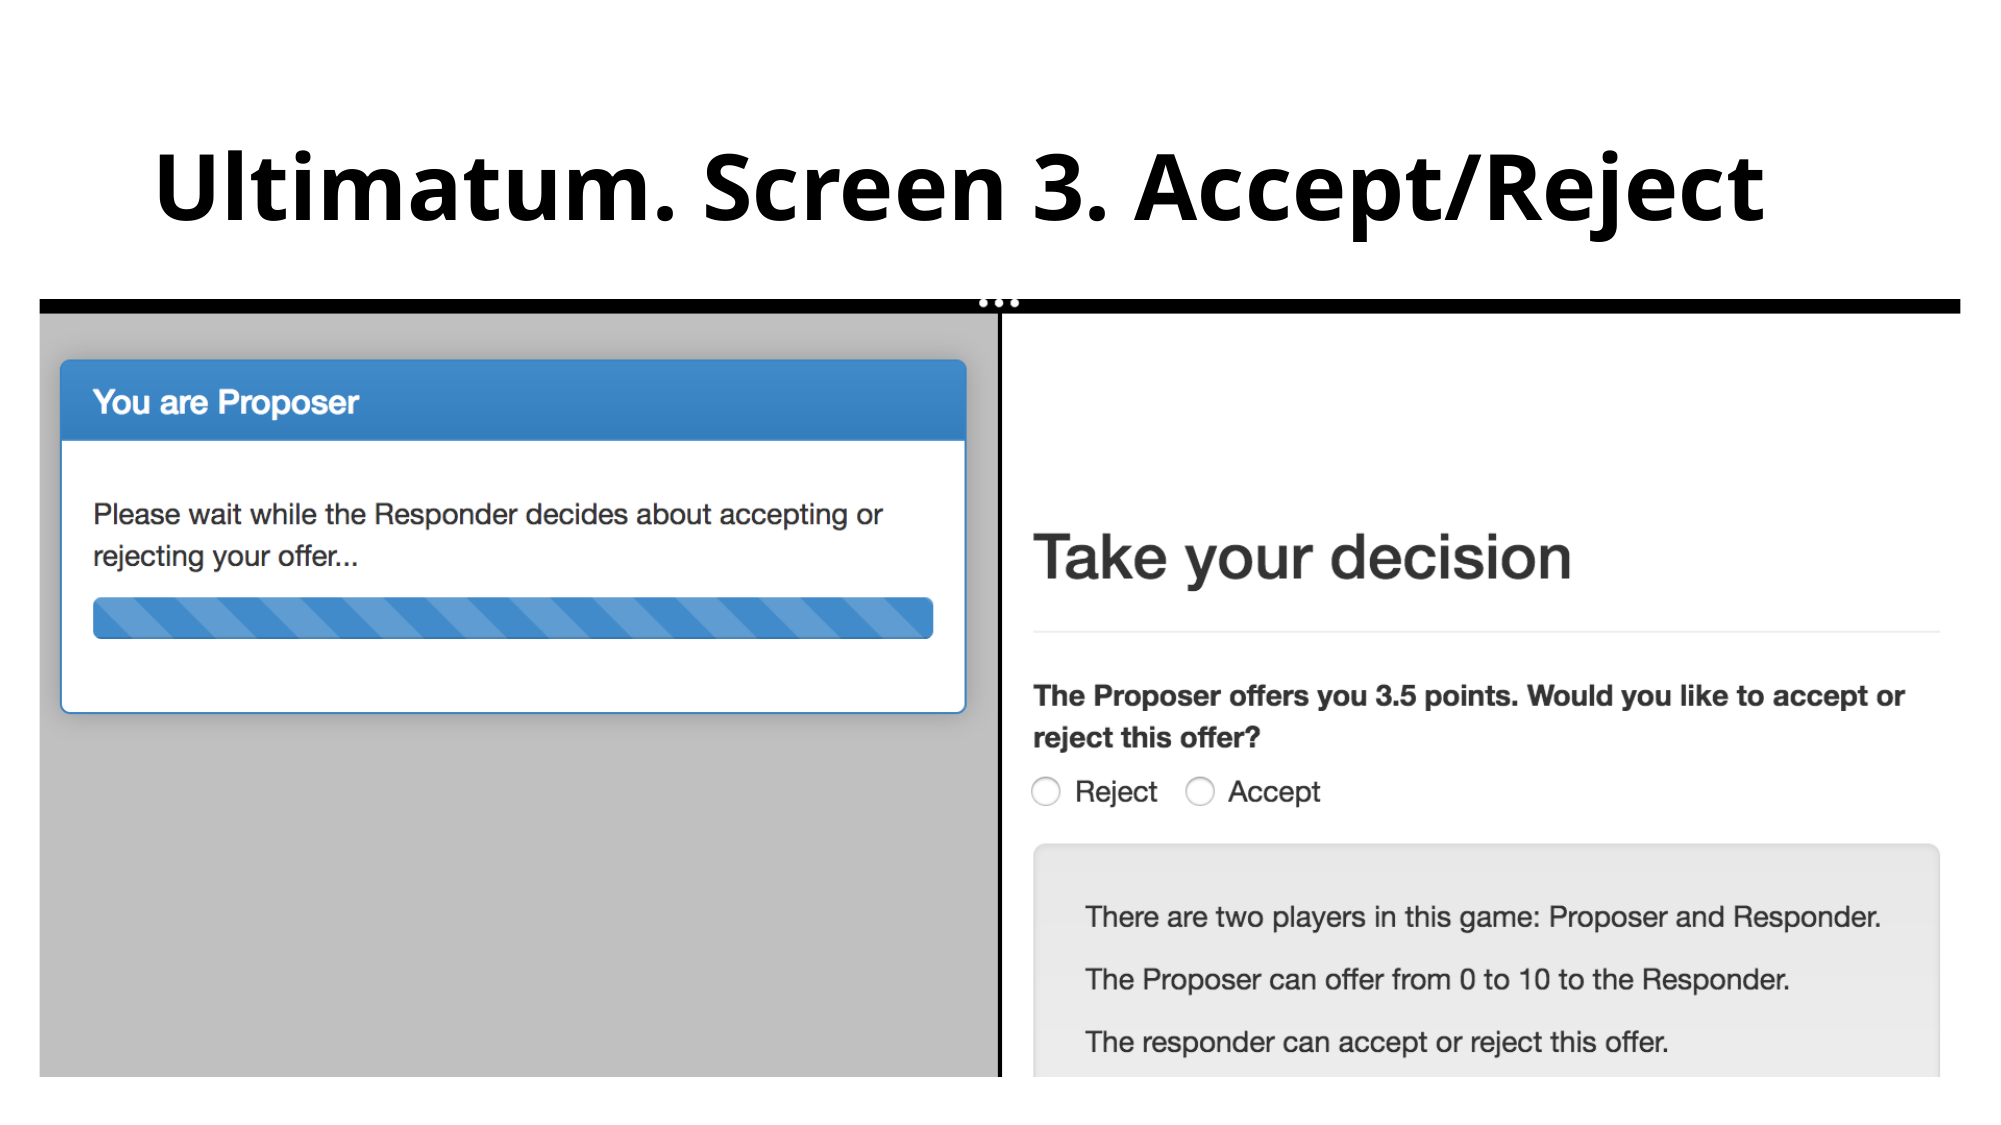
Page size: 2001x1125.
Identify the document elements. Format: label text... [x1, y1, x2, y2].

title Ultimatum. Screen 3. Accept/Reject [137, 82, 1863, 299]
picture [39, 299, 1961, 1077]
